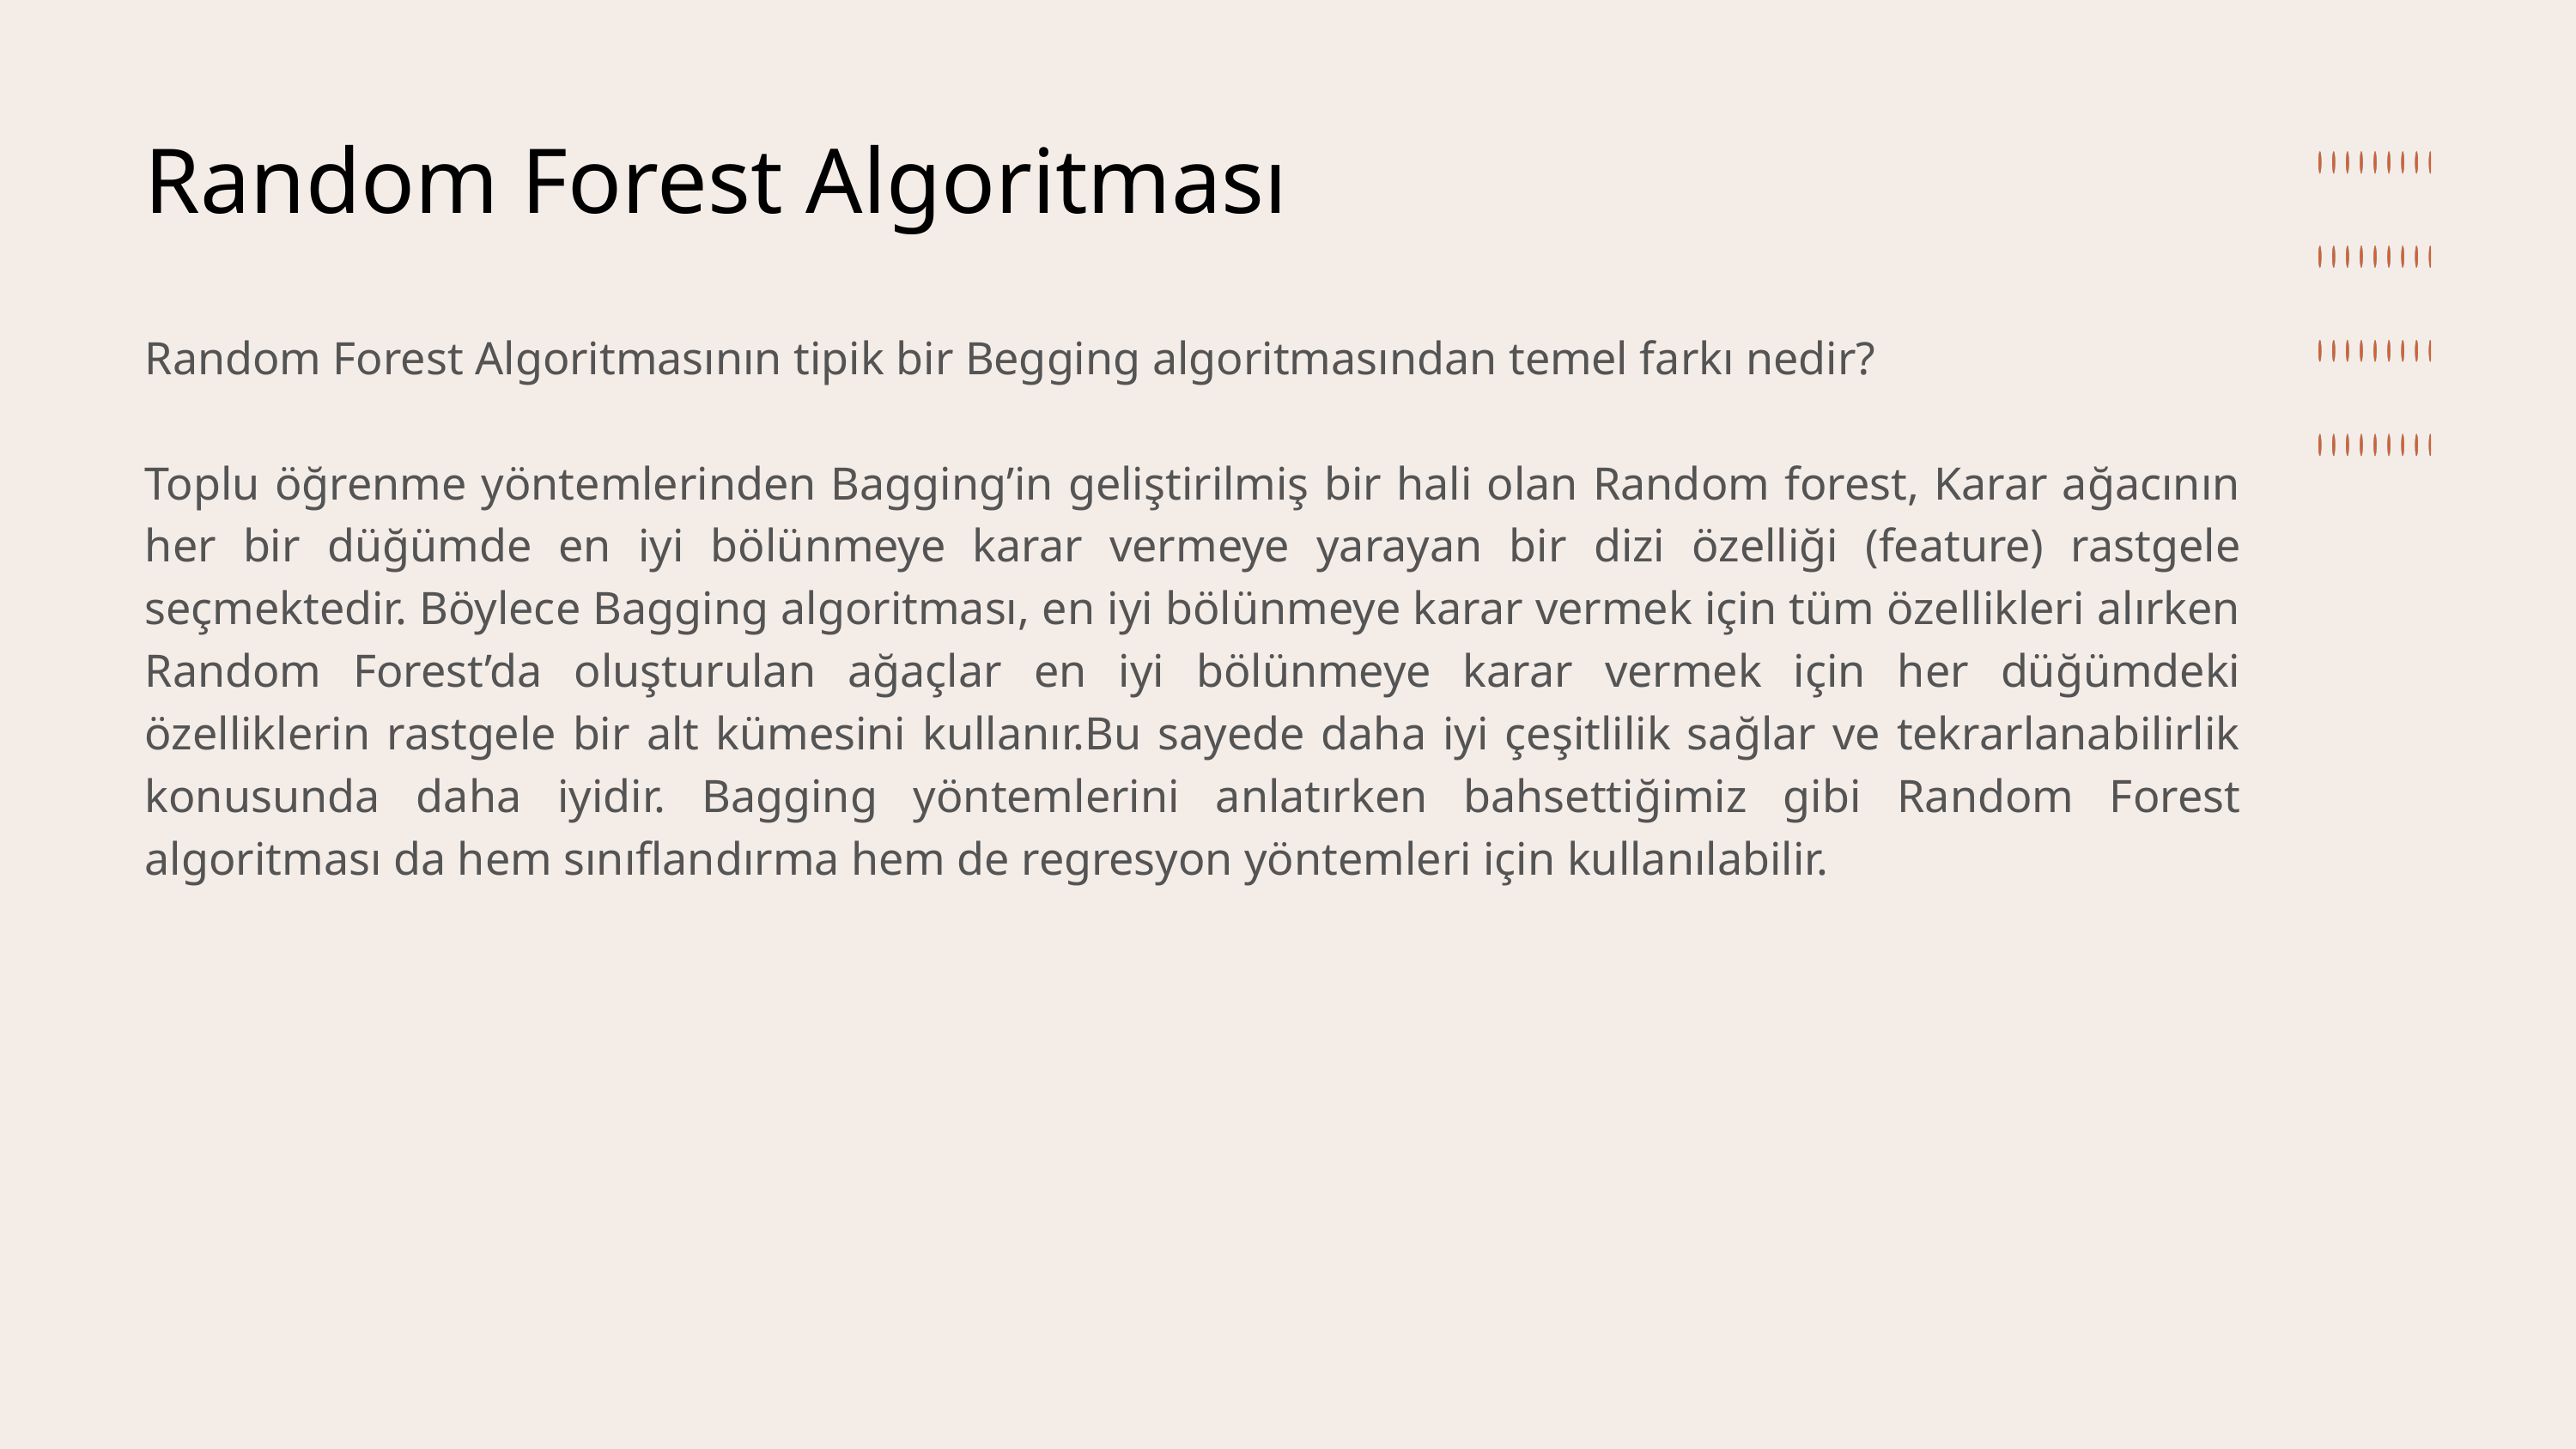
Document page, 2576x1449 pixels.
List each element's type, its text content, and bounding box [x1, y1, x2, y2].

text_box Random Forest Algoritmasının tipik bir Begging algoritmasından temel farkı nedir? Toplu öğrenme yöntemlerinden Bagging’in geliştirilmiş bir hali olan Random forest, Karar ağacının her bir düğümde en iyi bölünmeye karar vermeye yarayan bir dizi özelliği (feature) rastgele seçmektedir. Böylece Bagging algoritması, en iyi bölünmeye karar vermek için tüm özellikleri alırken Random Forest’da oluşturulan ağaçlar en iyi bölünmeye karar vermek için her düğümdeki özelliklerin rastgele bir alt kümesini kullanır.Bu sayede daha iyi çeşitlilik sağlar ve tekrarlanabilirlik konusunda daha iyidir. Bagging yöntemlerini anlatırken bahsettiğimiz gibi Random Forest algoritması da hem sınıflandırma hem de regresyon yöntemleri için kullanılabilir. [144, 320, 2243, 1072]
text_box [2318, 145, 2432, 457]
text_box Random Forest Algoritması [144, 106, 1941, 232]
